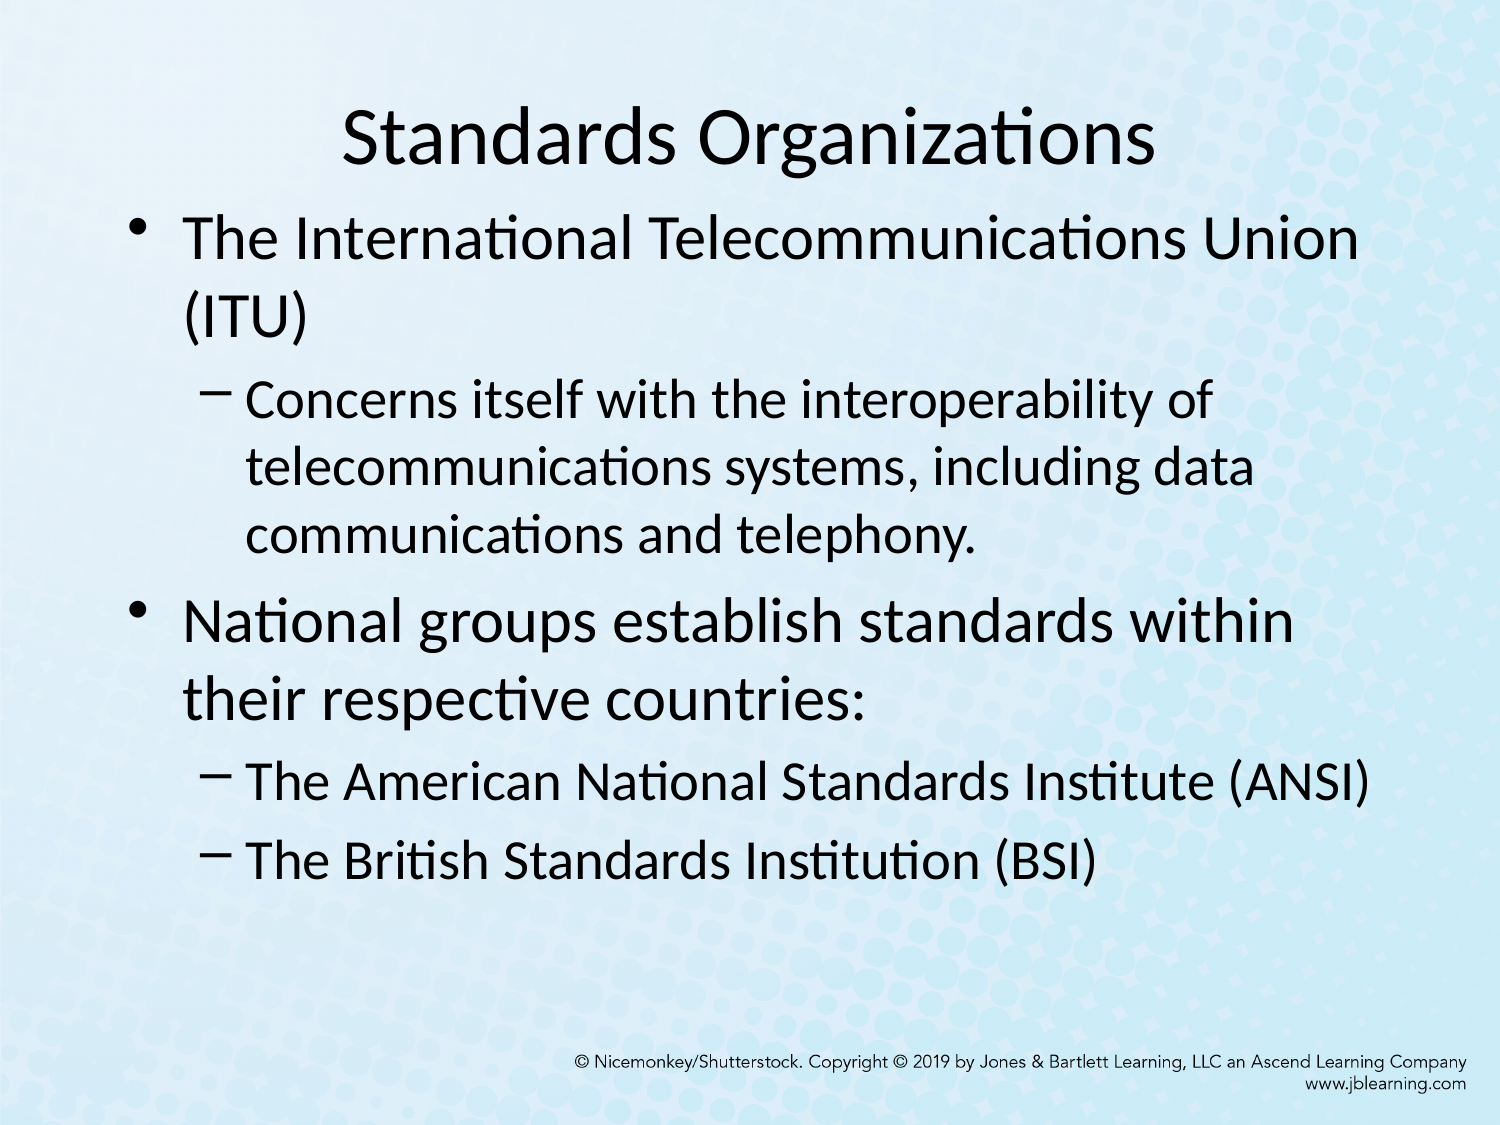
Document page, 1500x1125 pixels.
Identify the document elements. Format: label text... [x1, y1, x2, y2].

title Standards Organizations [112, 37, 1388, 187]
picture [0, 0, 1500, 1125]
list The International Telecommunications Union (ITU) Concerns itself with the interoperability of telecommunications systems, including data communications and telephony. National groups establish standards within their respective countries: The American National Standards Institute (ANSI) The British Standards Institution (BSI) [112, 187, 1388, 950]
